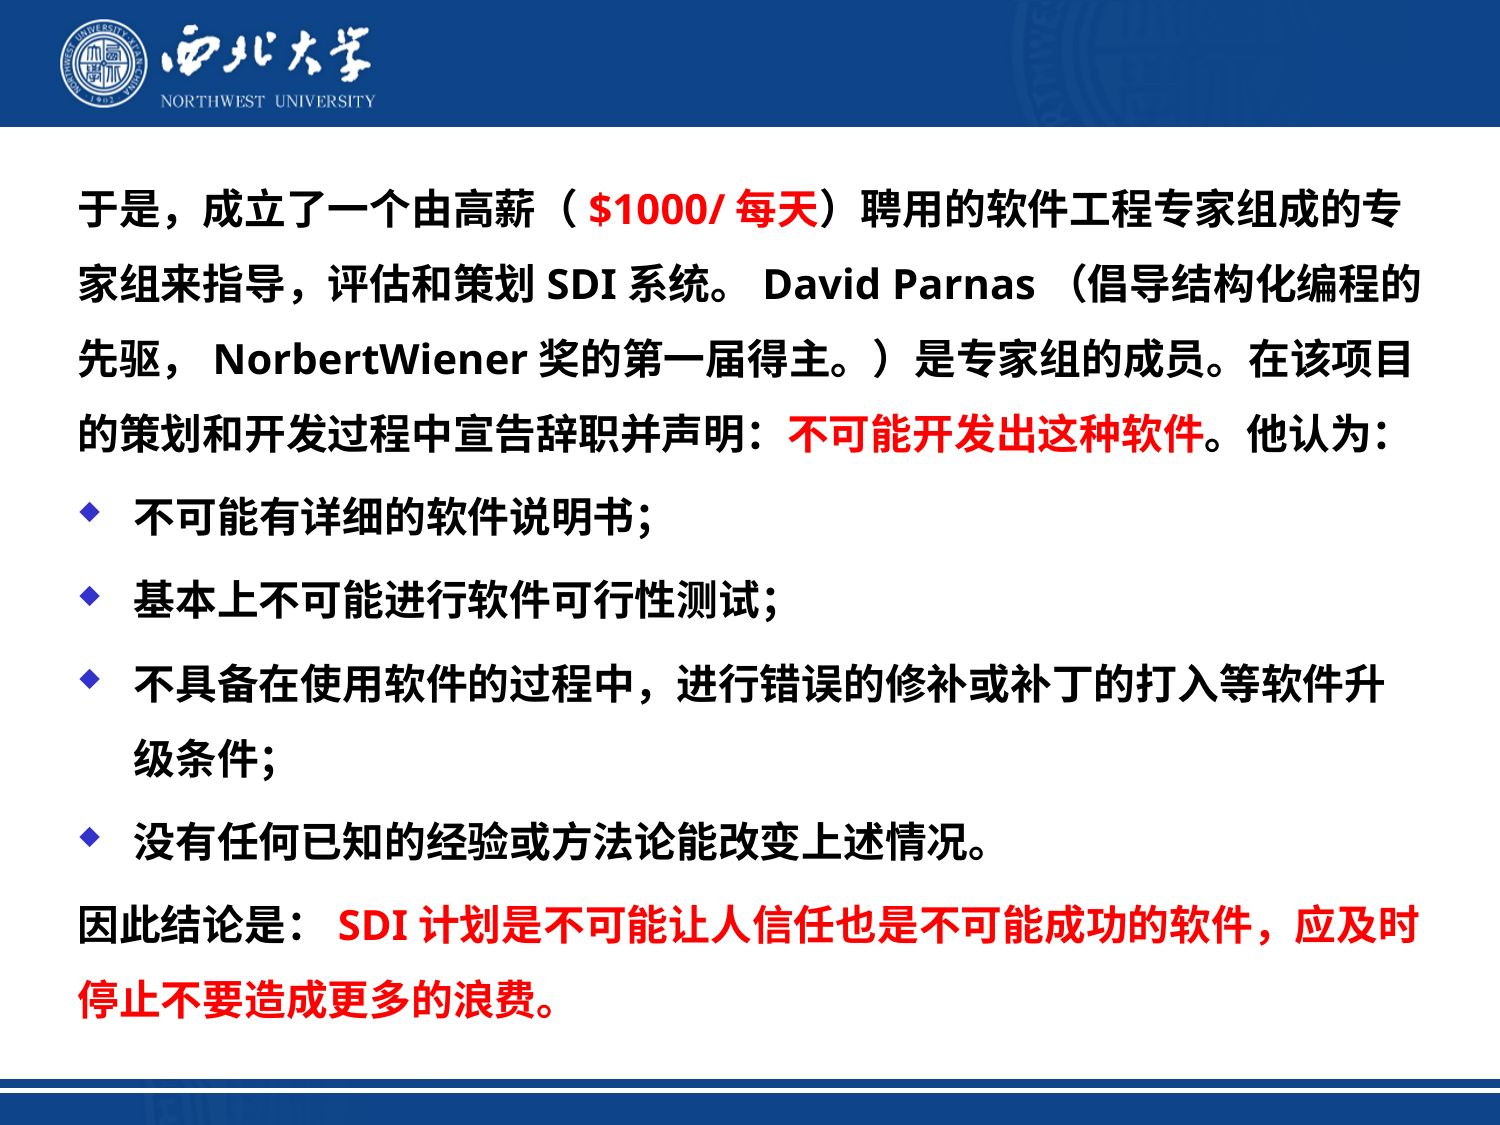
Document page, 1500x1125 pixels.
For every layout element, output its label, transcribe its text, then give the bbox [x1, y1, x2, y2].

picture [0, 1093, 1500, 1125]
list 于是，成立了一个由高薪（$1000/每天）聘用的软件工程专家组成的专家组来指导，评估和策划SDI系统。David Parnas（倡导结构化编程的先驱，NorbertWiener奖的第一届得主。）是专家组的成员。在该项目的策划和开发过程中宣告辞职并声明：不可能开发出这种软件。他认为： 不可能有详细的软件说明书； 基本上不可能进行软件可行性测试； 不具备在使用软件的过程中，进行错误的修补或补丁的打入等软件升级条件； 没有任何已知的经验或方法论能改变上述情况。 因此结论是：SDI计划是不可能让人信任也是不可能成功的软件，应及时停止不要造成更多的浪费。 [62, 149, 1438, 1050]
picture [0, 0, 1500, 127]
picture [0, 1079, 1500, 1088]
